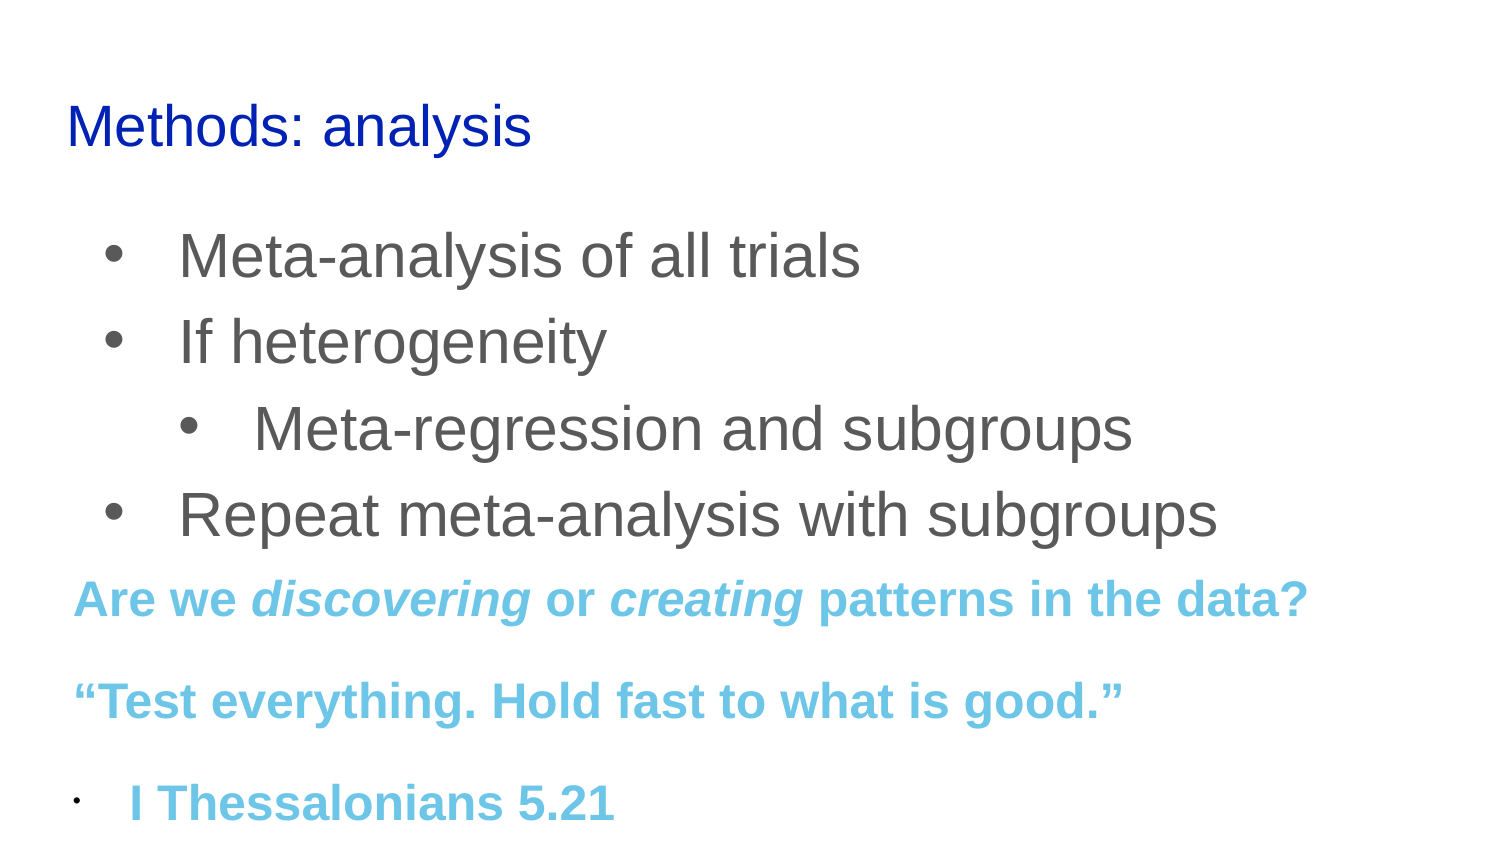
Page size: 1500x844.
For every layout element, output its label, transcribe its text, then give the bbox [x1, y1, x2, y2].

title Methods: analysis [51, 72, 1449, 167]
list Meta-analysis of all trials If heterogeneity Meta-regression and subgroups Repeat meta-analysis with subgroups [51, 189, 1449, 565]
text_box Are we discovering or creating patterns in the data? “Test everything. Hold fast to what is good.” I Thessalonians 5.21 [57, 541, 1442, 749]
